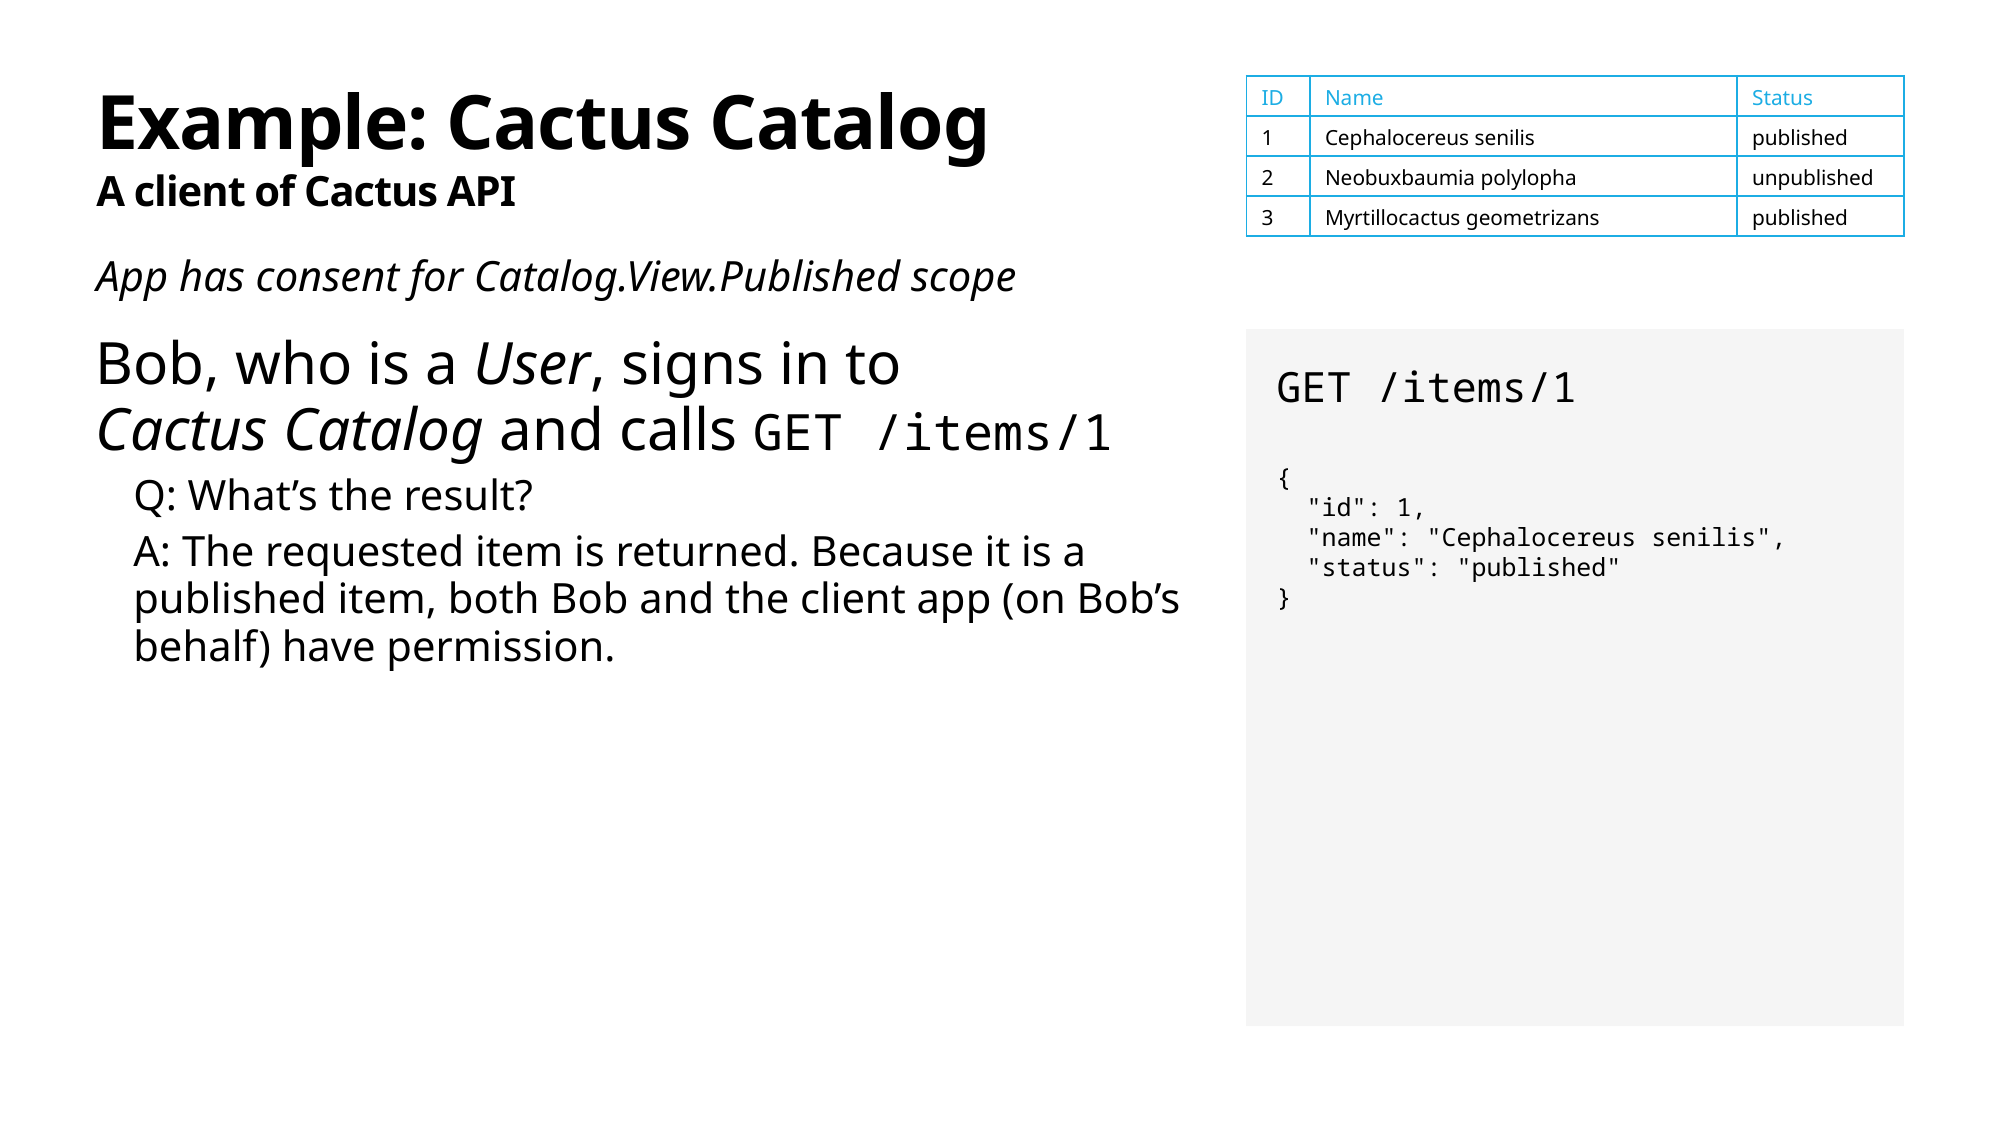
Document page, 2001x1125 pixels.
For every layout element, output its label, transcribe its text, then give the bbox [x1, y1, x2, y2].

table_cell Myrtillocactus geometrizans [1311, 197, 1736, 235]
text_box [1245, 328, 1905, 1027]
text_box App has consent for Catalog.View.Published scope [96, 249, 1125, 300]
table_header Status [1738, 77, 1903, 115]
table_cell published [1738, 197, 1903, 235]
text_box GET /items/1 { "id": 1, "name": "Cephalocereus senilis", "status": "published" } [1246, 330, 1905, 642]
table_header ID [1247, 77, 1309, 115]
table_header Name [1311, 77, 1736, 115]
table_cell Neobuxbaumia polylopha [1311, 157, 1736, 195]
list Bob, who is a User, signs in to Cactus Catalog and calls GET /items/1 Q: What’s the result? A: The requested item is returned. Because it is a published item, both Bob and the client app (on Bob’s behalf) have permission. [95, 331, 1245, 969]
title Example: Cactus Catalog A client of Cactus API [96, 75, 1246, 217]
table_cell 2 [1247, 157, 1309, 195]
table_cell 1 [1247, 117, 1309, 155]
table_cell unpublished [1738, 157, 1903, 195]
table_cell Cephalocereus senilis [1311, 117, 1736, 155]
table_cell published [1738, 117, 1903, 155]
table_cell 3 [1247, 197, 1309, 235]
